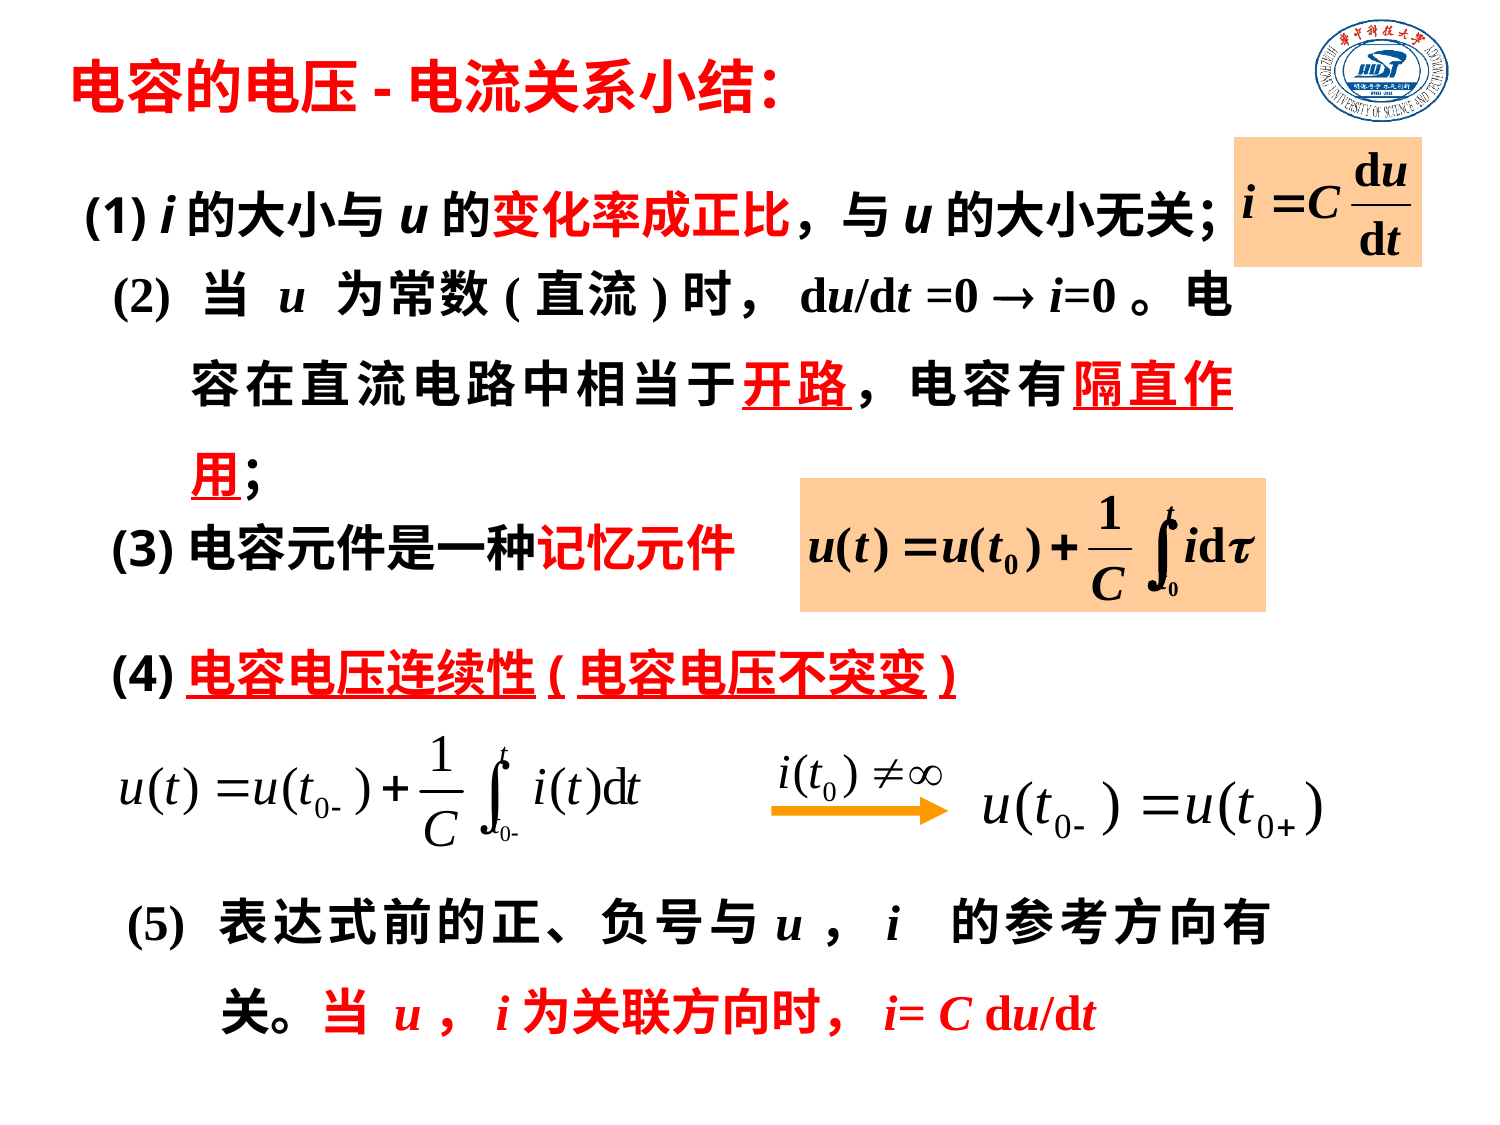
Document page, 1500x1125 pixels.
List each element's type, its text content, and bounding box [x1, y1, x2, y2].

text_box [974, 763, 1336, 854]
text_box (3)电容元件是一种记忆元件 [96, 508, 799, 584]
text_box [1234, 136, 1422, 267]
text_box (2) 当 u 为常数(直流)时，du/dt =0  i=0。电容在直流电路中相当于开路，电容有隔直作用； [97, 225, 1248, 511]
text_box (1) i的大小与u的变化率成正比，与u的大小无关； [63, 176, 1234, 251]
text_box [799, 478, 1267, 613]
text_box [112, 720, 651, 858]
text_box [771, 739, 951, 814]
text_box (4)电容电压连续性(电容电压不突变) [96, 634, 1097, 709]
text_box 电容的电压-电流关系小结： [53, 42, 857, 128]
picture [1305, 13, 1459, 125]
text_box (5) 表达式前的正、负号与u，i 的参考方向有关。当 u，i为关联方向时，i= C du/dt [112, 853, 1288, 1048]
